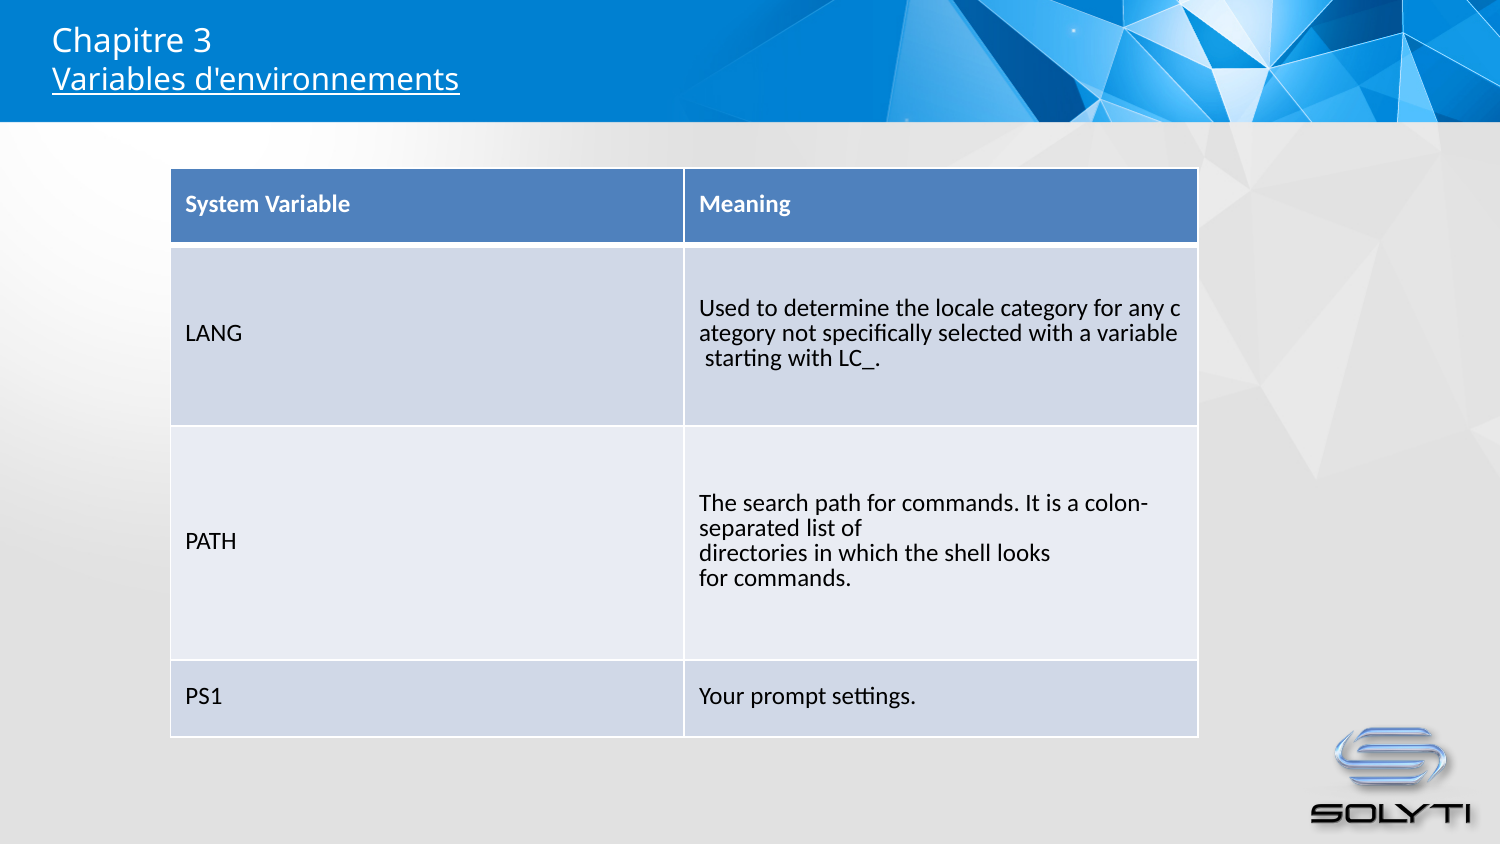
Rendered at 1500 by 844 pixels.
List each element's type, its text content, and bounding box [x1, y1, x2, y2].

table_header System Variable​​ [171, 169, 683, 242]
table_cell LANG​​ [171, 248, 683, 425]
table_cell The search path for commands. It is a colon-separated list of directories in which the shell looks for commands.​​ [685, 427, 1197, 659]
table_header Meaning​​ [685, 169, 1197, 242]
table_cell PS1​​ [171, 661, 683, 736]
list Variables d'environnements [52, 58, 636, 104]
picture [0, 0, 1500, 844]
list Chapitre 3 [51, 19, 384, 55]
table_cell Your prompt settings.​​ [685, 661, 1197, 736]
table_cell PATH​​ [171, 427, 683, 659]
table_cell Used to determine the locale category for any category not specifically selected with a variable starting with LC_.​​ [685, 248, 1197, 425]
